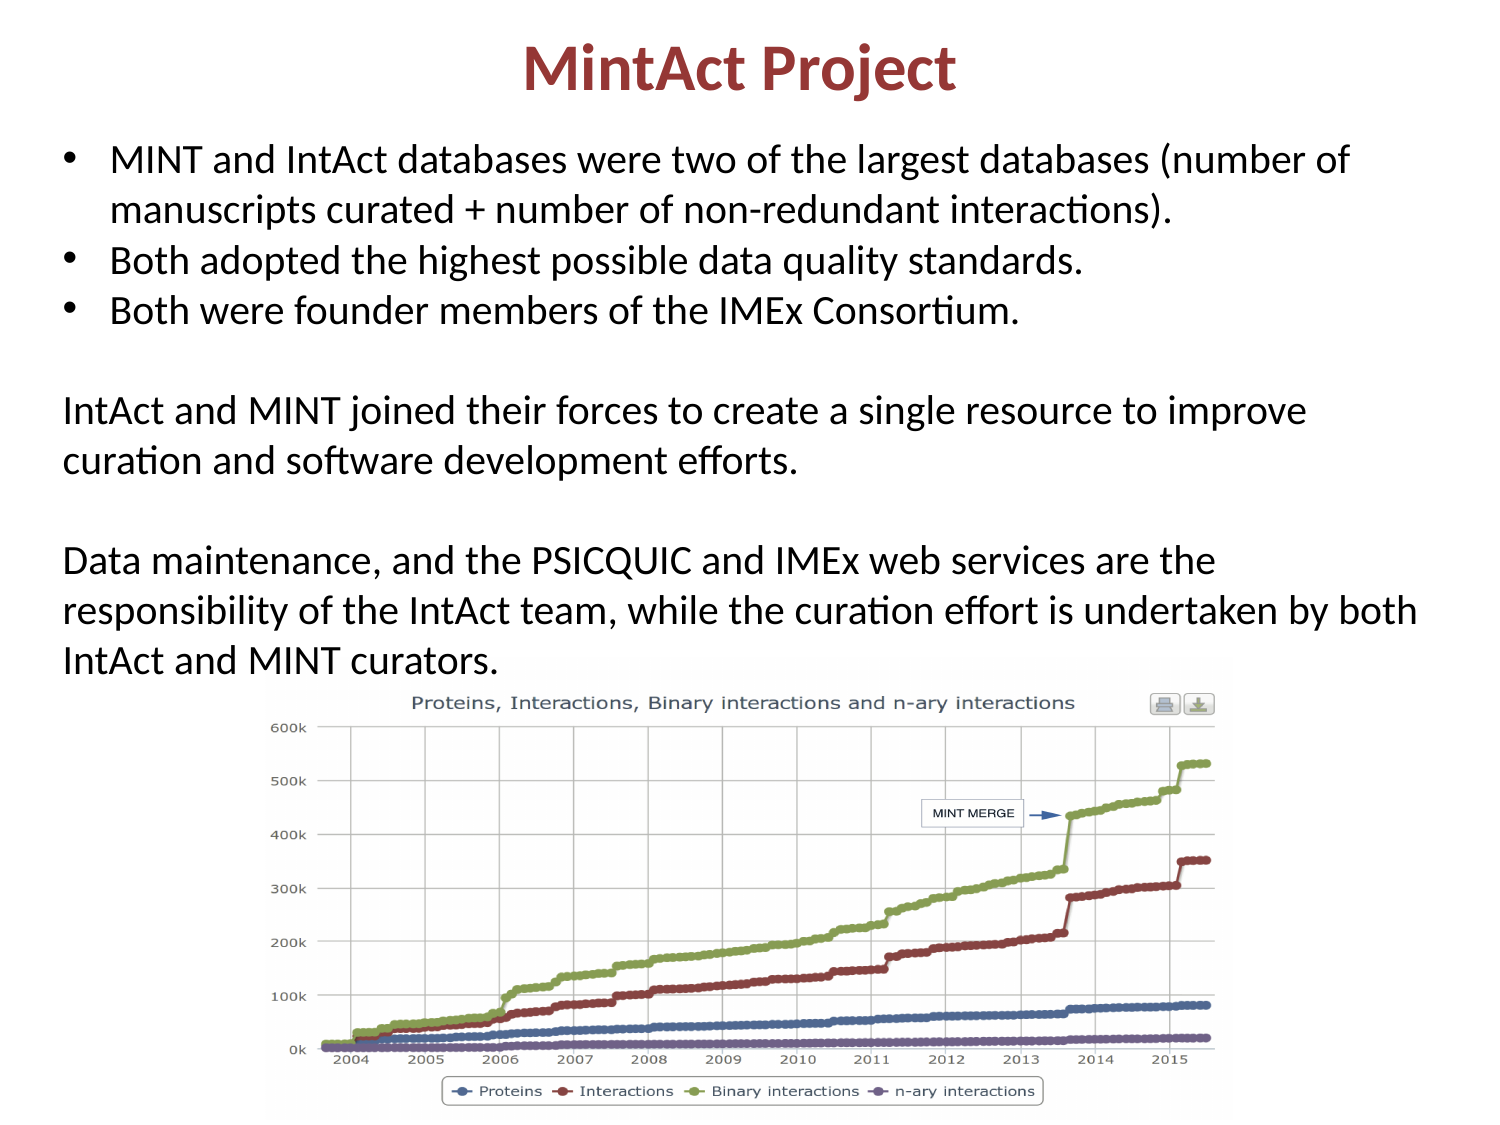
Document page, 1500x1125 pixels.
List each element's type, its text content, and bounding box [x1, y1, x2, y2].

picture [264, 657, 1233, 1120]
text_box MintAct Project [507, 16, 974, 112]
text_box MINT and IntAct databases were two of the largest databases (number of manuscripts curated + number of non-redundant interactions). Both adopted the highest possible data quality standards. Both were founder members of the IMEx Consortium. IntAct and MINT joined their forces to create a single resource to improve curation and software development efforts. Data maintenance, and the PSICQUIC and IMEx web services are the responsibility of the IntAct team, while the curation effort is undertaken by both IntAct and MINT curators. [48, 124, 1461, 740]
